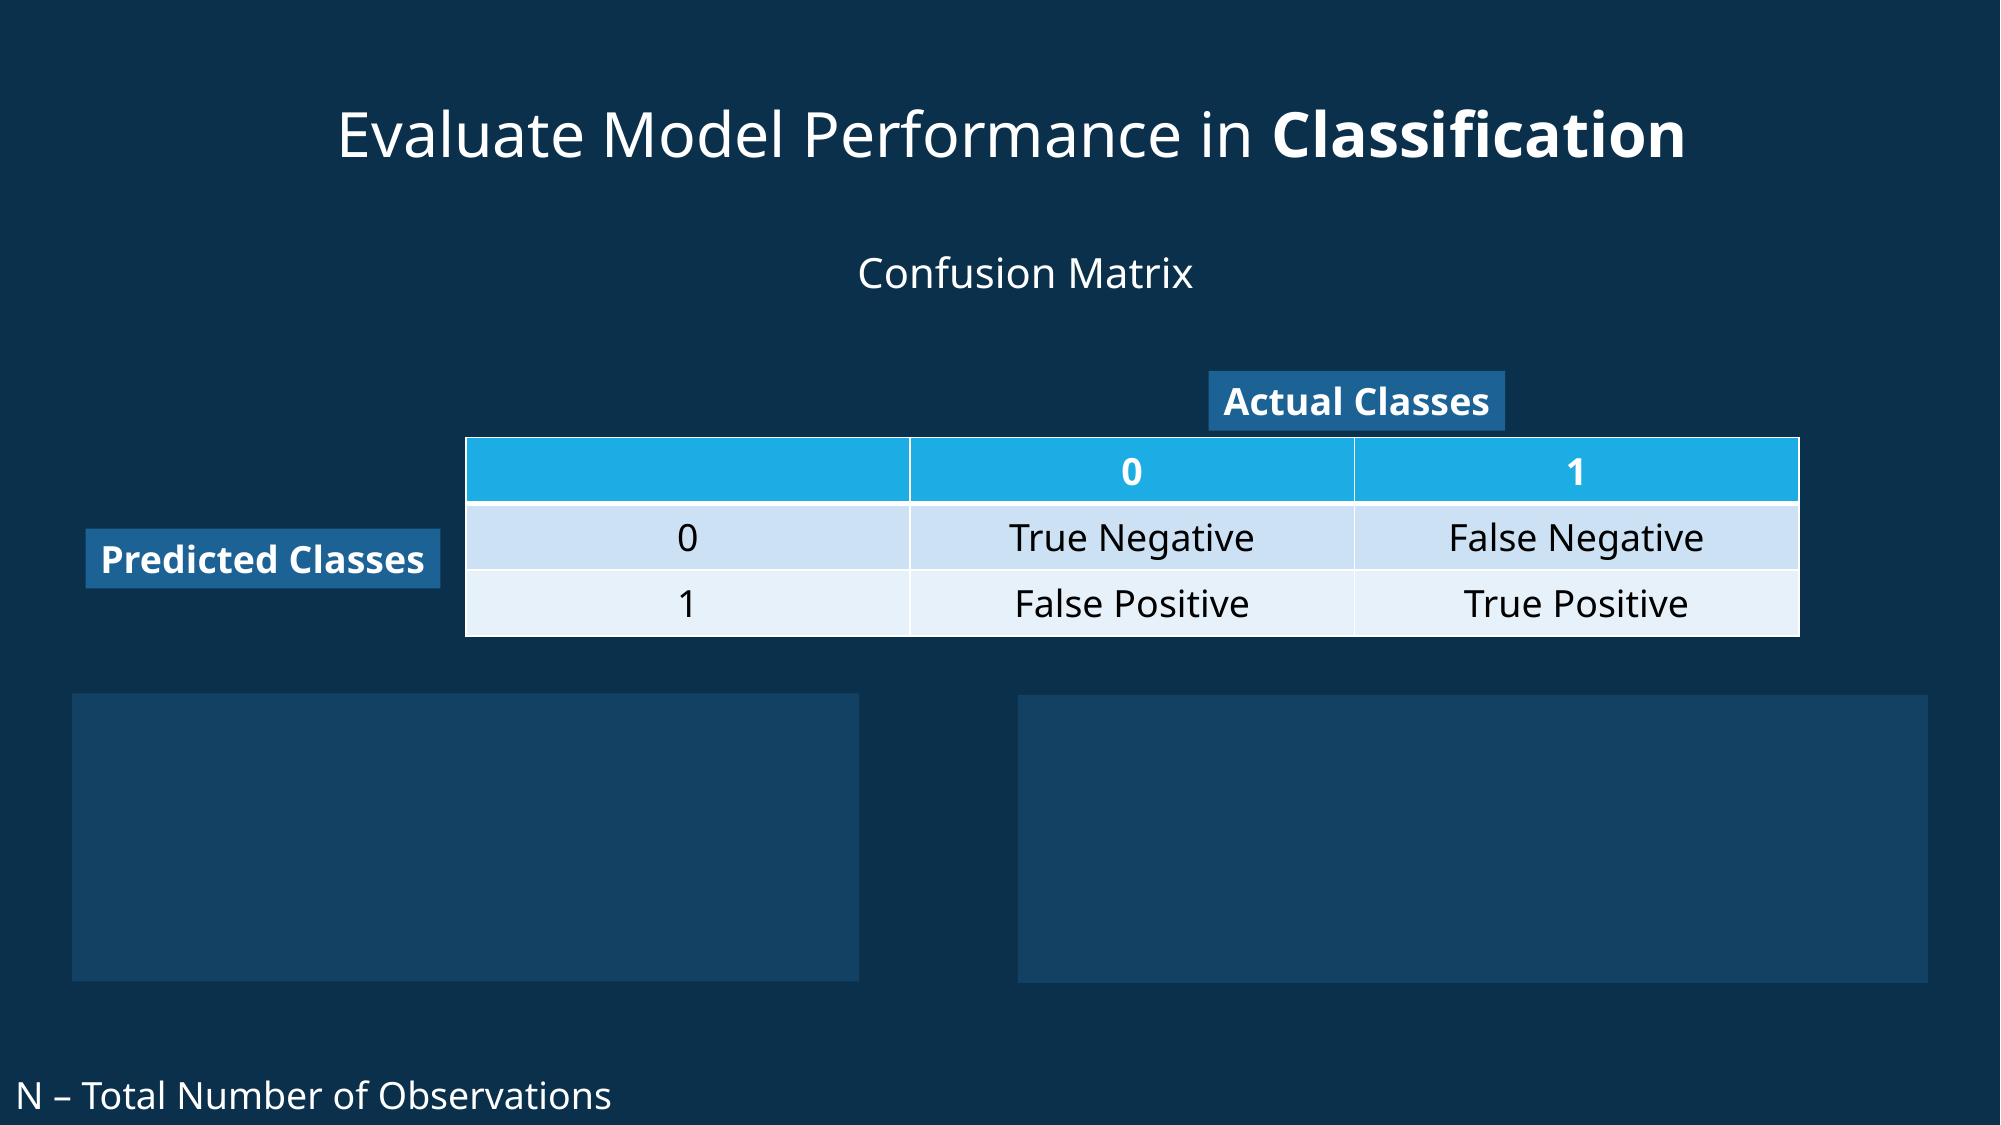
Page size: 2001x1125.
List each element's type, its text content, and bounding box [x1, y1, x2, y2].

list Confusion Matrix [60, 245, 1976, 585]
text_box Evaluate Model Performance in Classification [321, 87, 1720, 178]
table_cell True Positive [1355, 571, 1798, 635]
table_header 1 [1355, 438, 1798, 501]
table_header 0 [911, 438, 1354, 501]
text_box N – Total Number of Observations [0, 1064, 1000, 1125]
table_cell 1 [467, 571, 909, 635]
table_cell False Positive [911, 571, 1354, 635]
text_box Actual Classes [1208, 370, 1506, 431]
table_header [467, 438, 909, 501]
table_cell 0 [467, 506, 909, 569]
table_cell False Negative [1355, 506, 1798, 569]
table_cell True Negative [911, 506, 1354, 569]
text_box Predicted Classes [85, 528, 441, 589]
